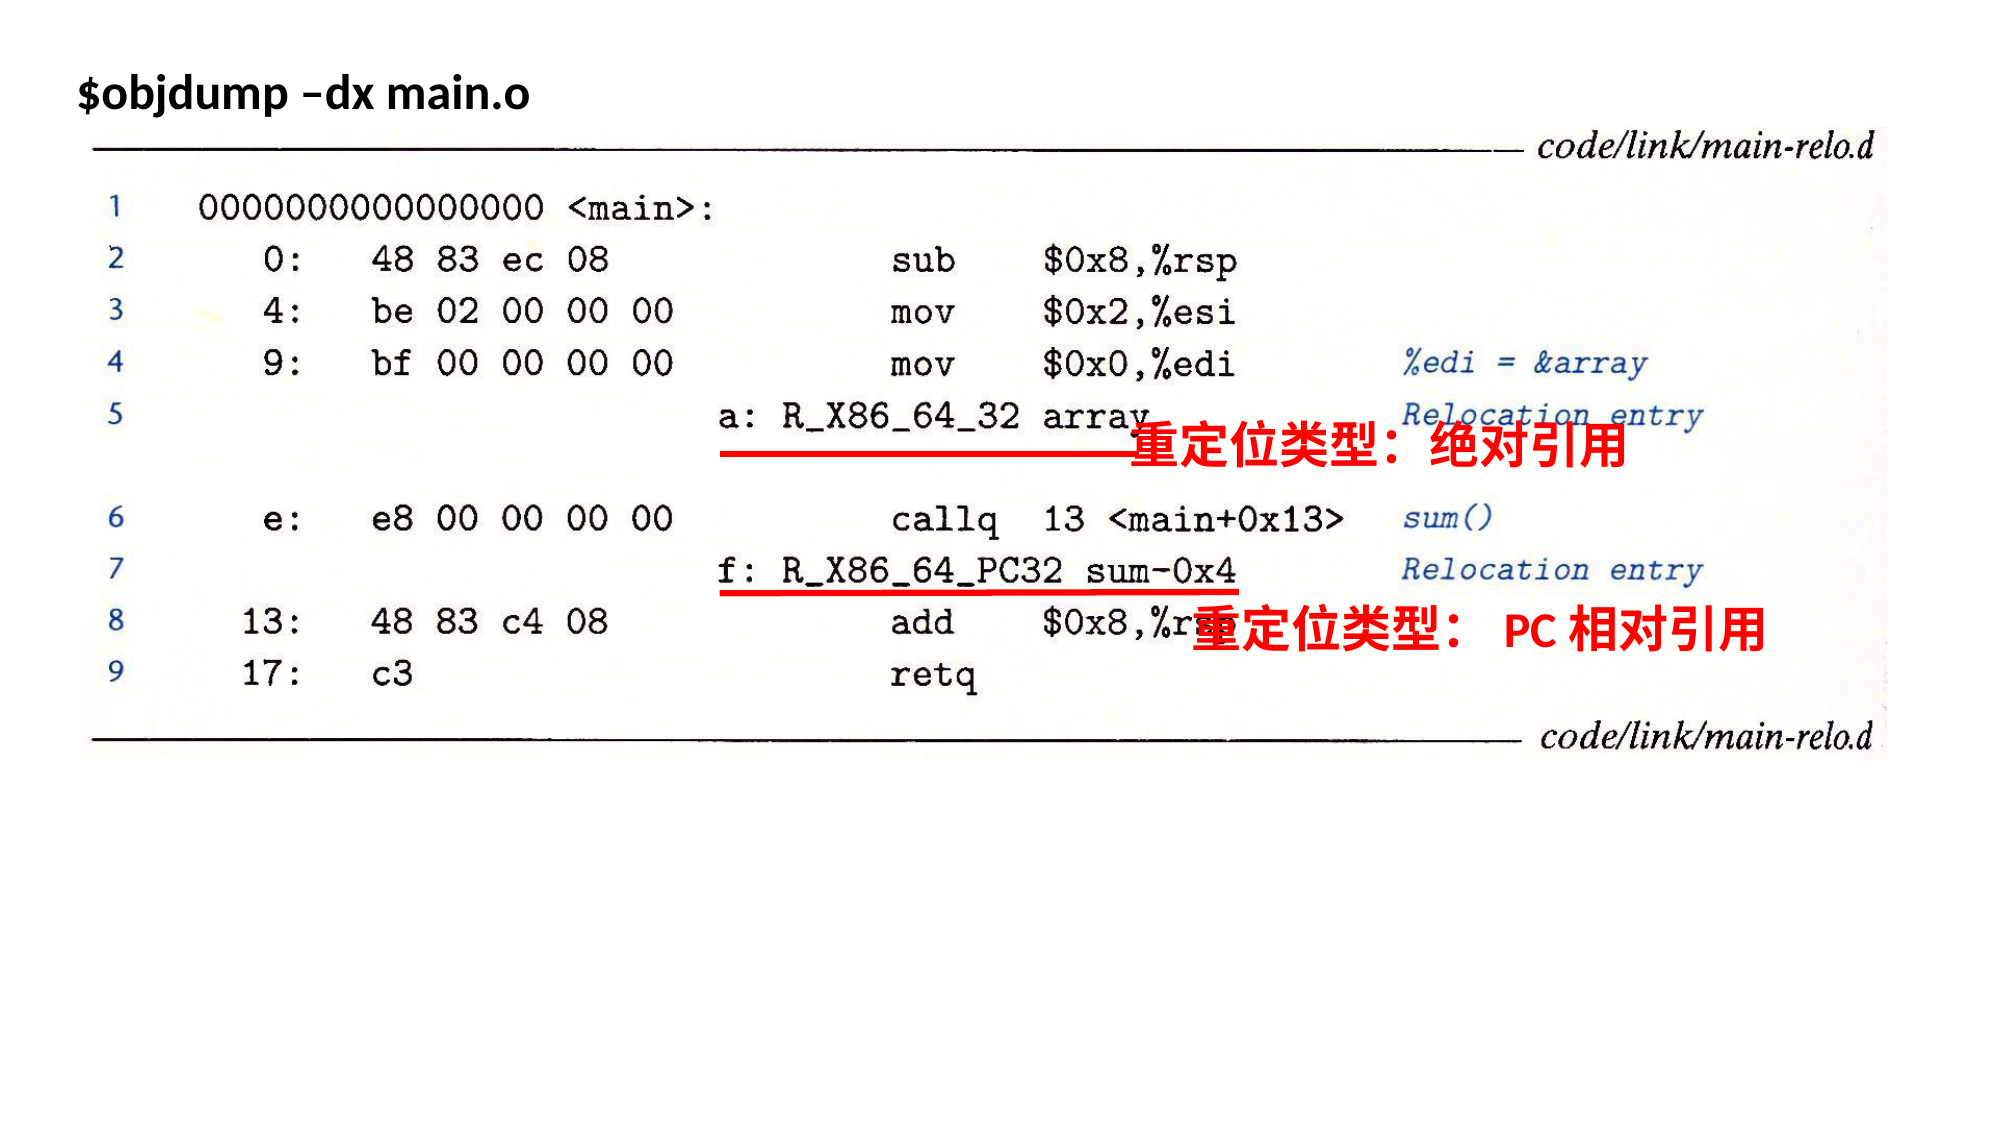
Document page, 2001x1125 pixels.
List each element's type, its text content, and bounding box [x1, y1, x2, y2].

text_box $objdump –dx main.o [61, 52, 546, 127]
picture [83, 127, 1888, 761]
